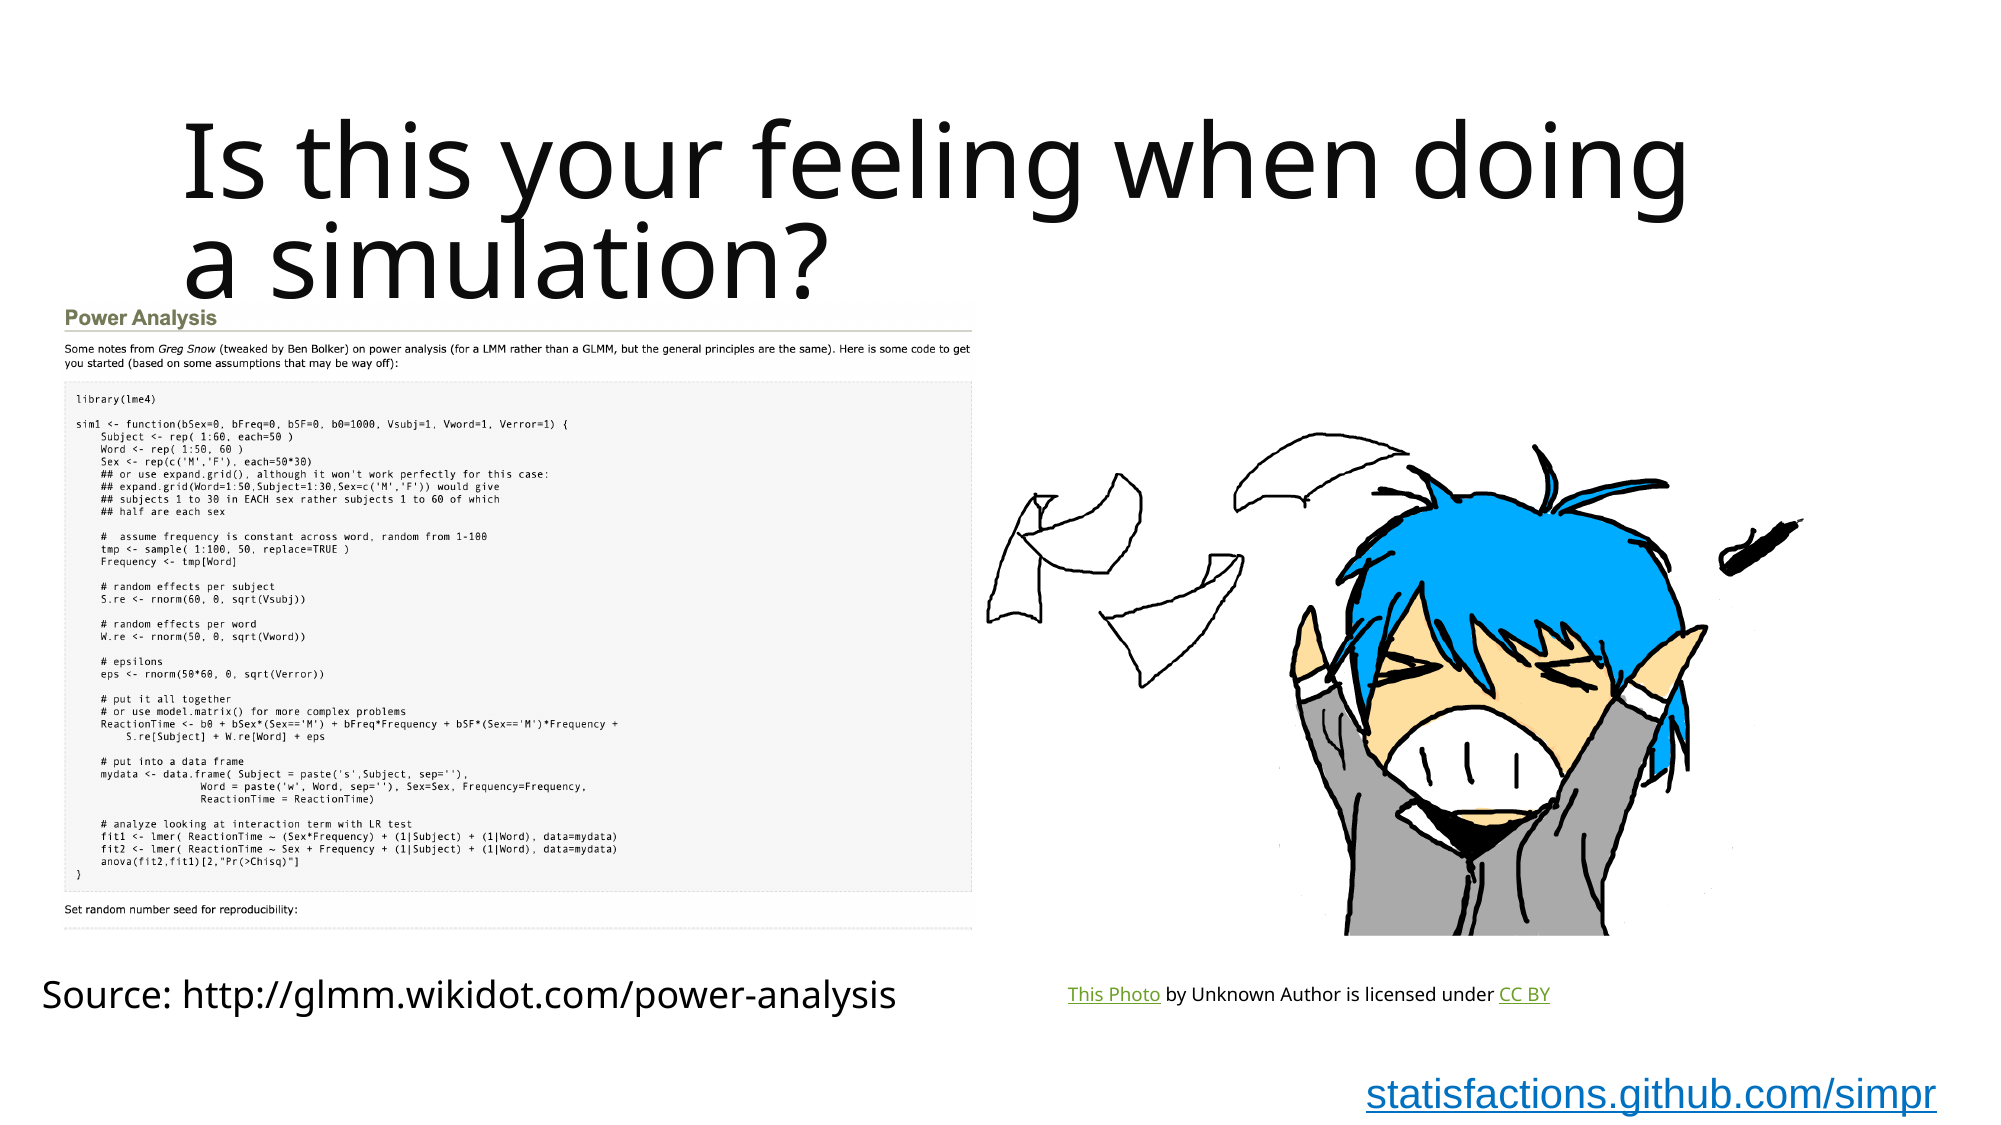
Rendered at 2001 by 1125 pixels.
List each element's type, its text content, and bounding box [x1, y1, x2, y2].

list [977, 410, 1862, 936]
text_box Source: http://glmm.wikidot.com/power-analysis [26, 963, 942, 1024]
text_box statisfactions.github.com/simpr [1351, 1059, 1953, 1125]
picture [60, 299, 976, 931]
text_box This Photo by Unknown Author is licensed under CC BY [1052, 975, 1799, 1016]
title Is this your feeling when doing a simulation? [168, 96, 1763, 342]
